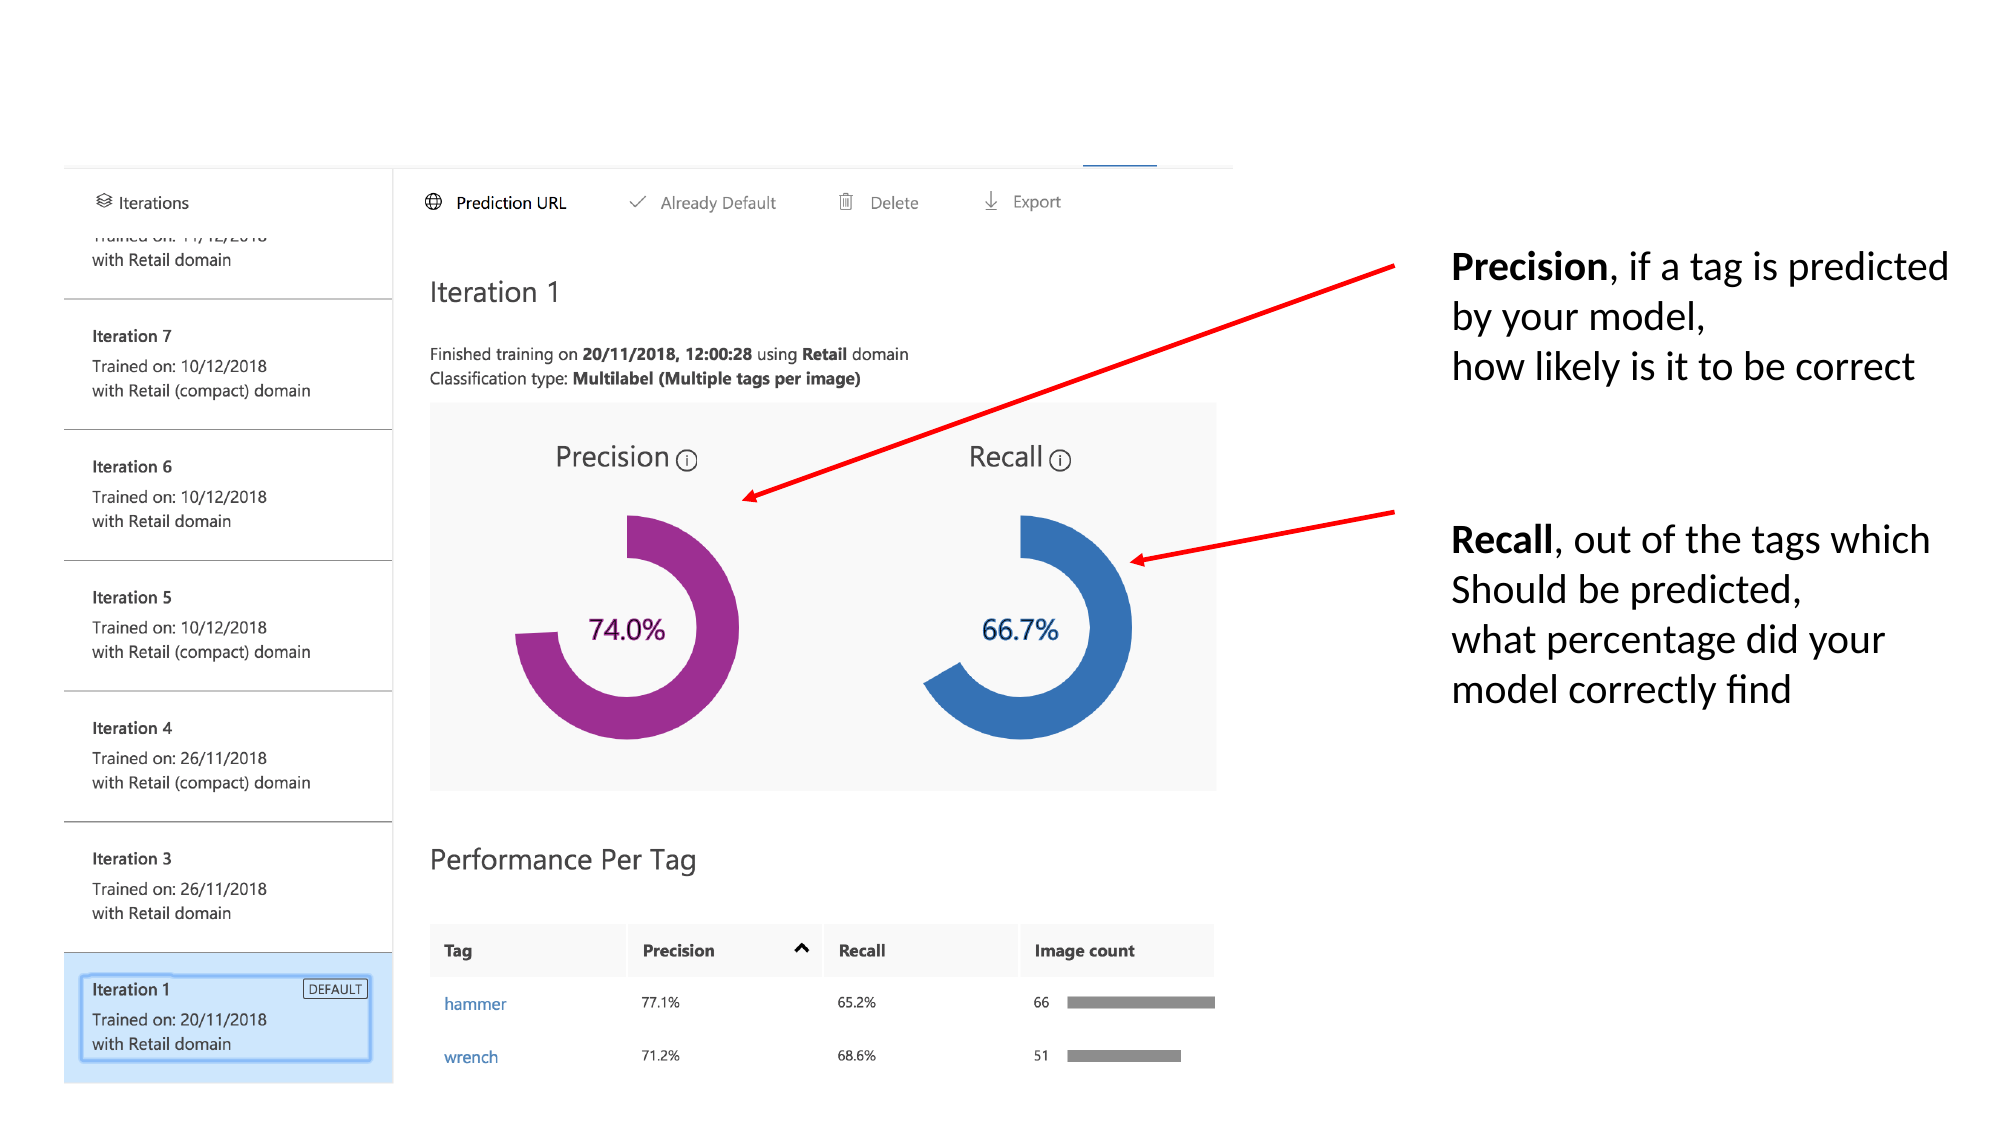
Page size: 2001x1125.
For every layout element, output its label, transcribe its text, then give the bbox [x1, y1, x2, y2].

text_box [741, 265, 1395, 501]
picture [64, 165, 1233, 1087]
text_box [1129, 511, 1395, 563]
text_box Precision, if a tag is predicted by your model, how likely is it to be correct [1451, 239, 1951, 390]
text_box Recall, out of the tags which Should be predicted, what percentage did your model correctly find [1451, 511, 1932, 713]
